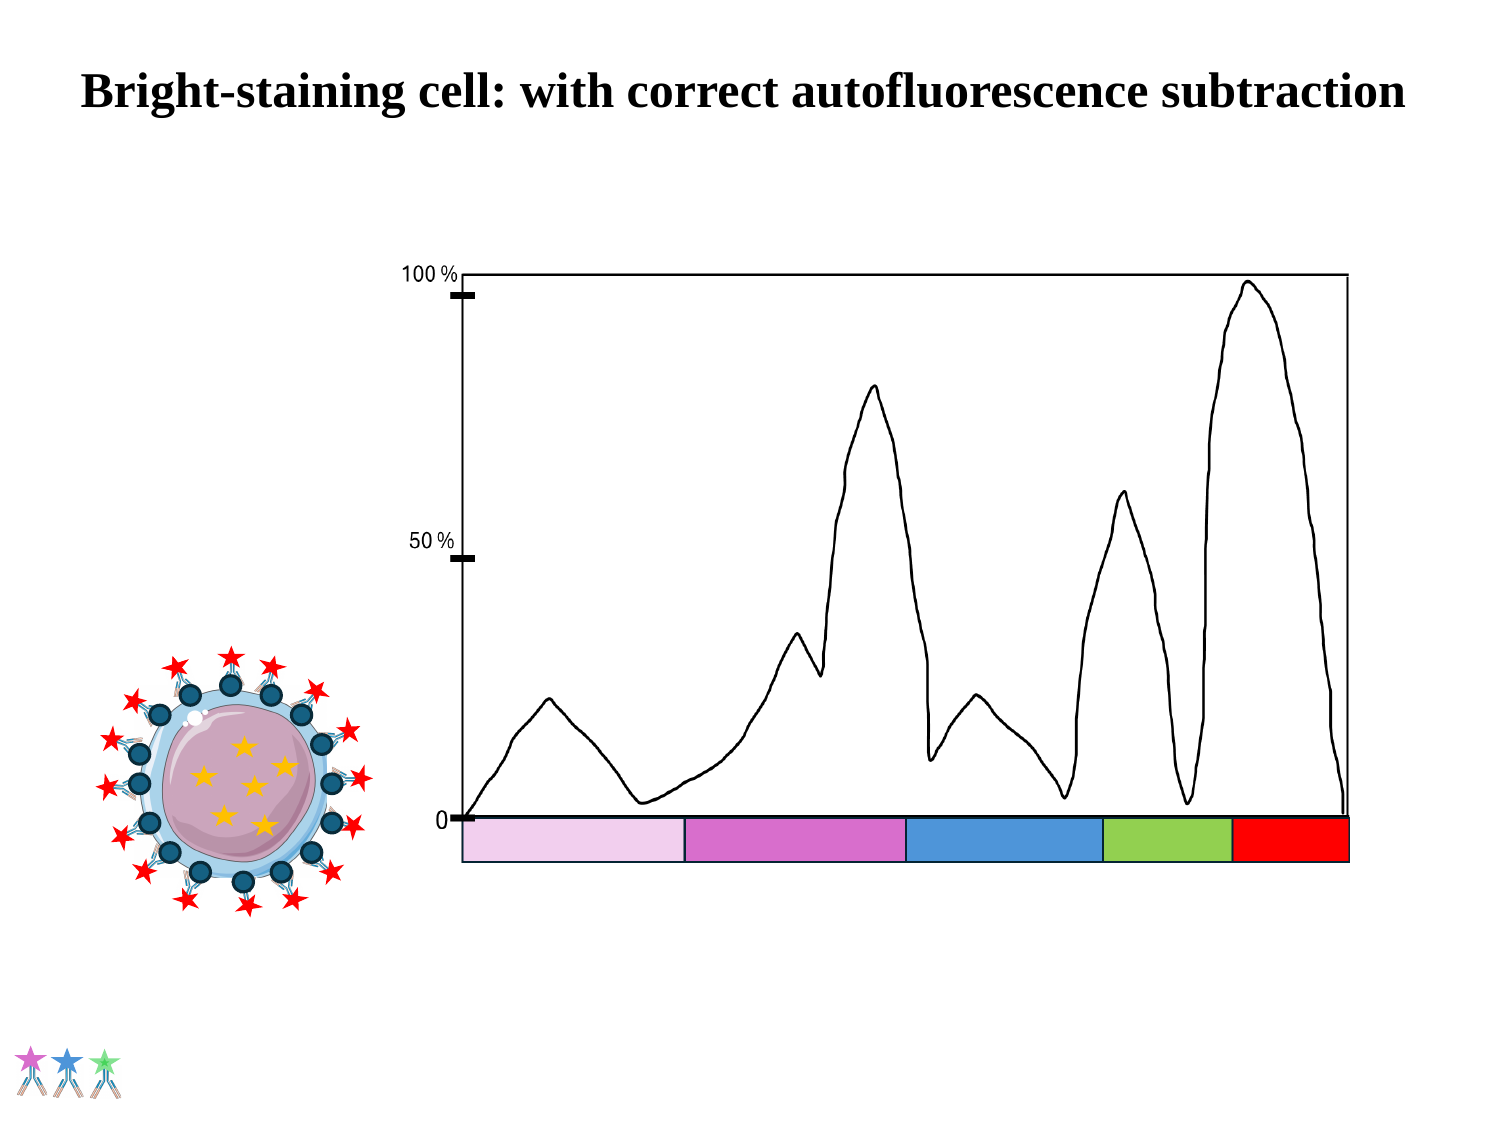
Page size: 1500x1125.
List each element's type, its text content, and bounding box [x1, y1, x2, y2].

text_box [48, 1051, 85, 1098]
text_box Bright-staining cell: with correct autofluorescence subtraction [37, 49, 1450, 125]
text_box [85, 1052, 122, 1099]
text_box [386, 249, 1351, 863]
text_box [11, 1049, 48, 1096]
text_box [99, 649, 369, 914]
